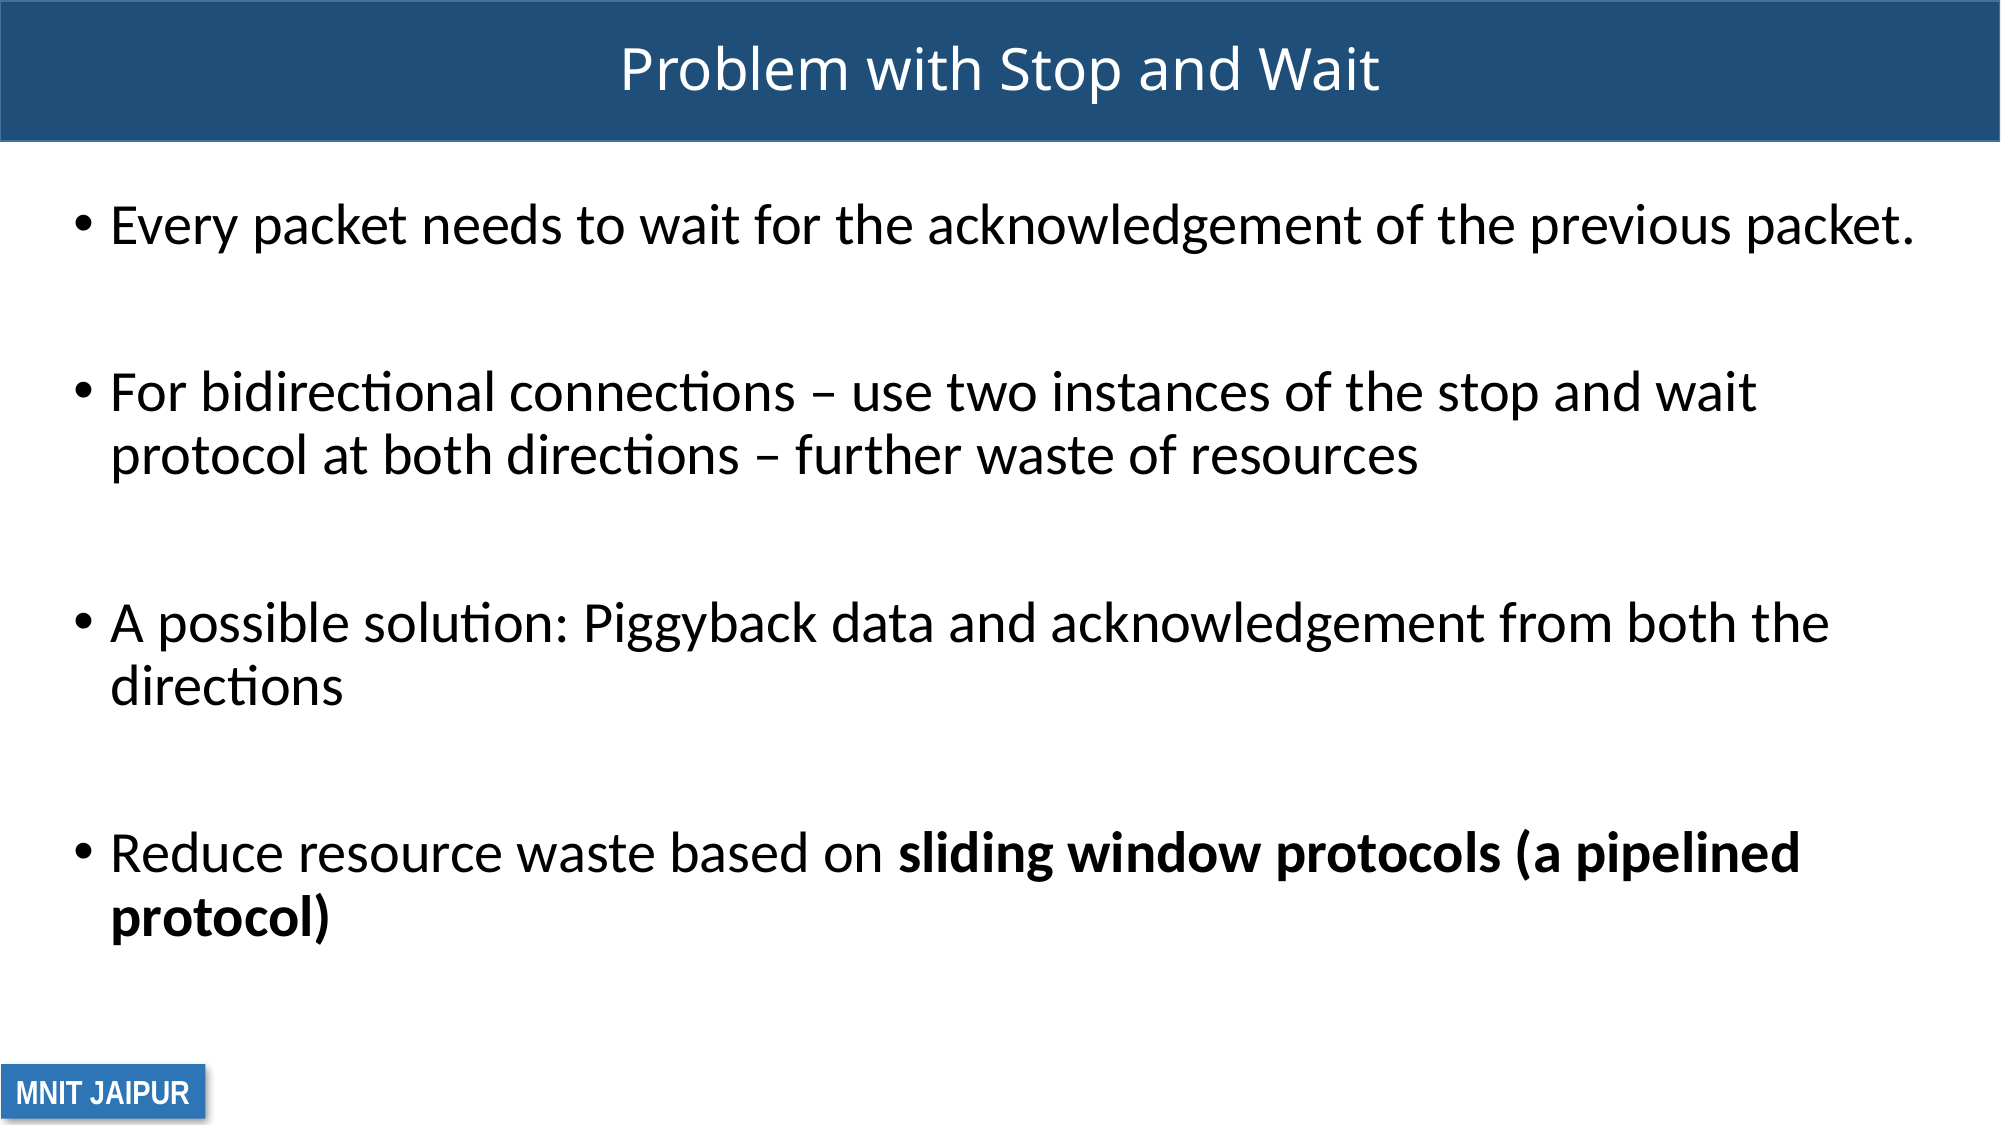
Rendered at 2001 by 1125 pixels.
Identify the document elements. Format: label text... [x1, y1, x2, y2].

title Problem with Stop and Wait [0, 1, 2000, 141]
list Every packet needs to wait for the acknowledgement of the previous packet. For bidirectional connections – use two instances of the stop and wait protocol at both directions – further waste of resources A possible solution: Piggyback data and acknowledgement from both the directions Reduce resource waste based on sliding window protocols (a pipelined protocol) [58, 186, 1954, 1065]
